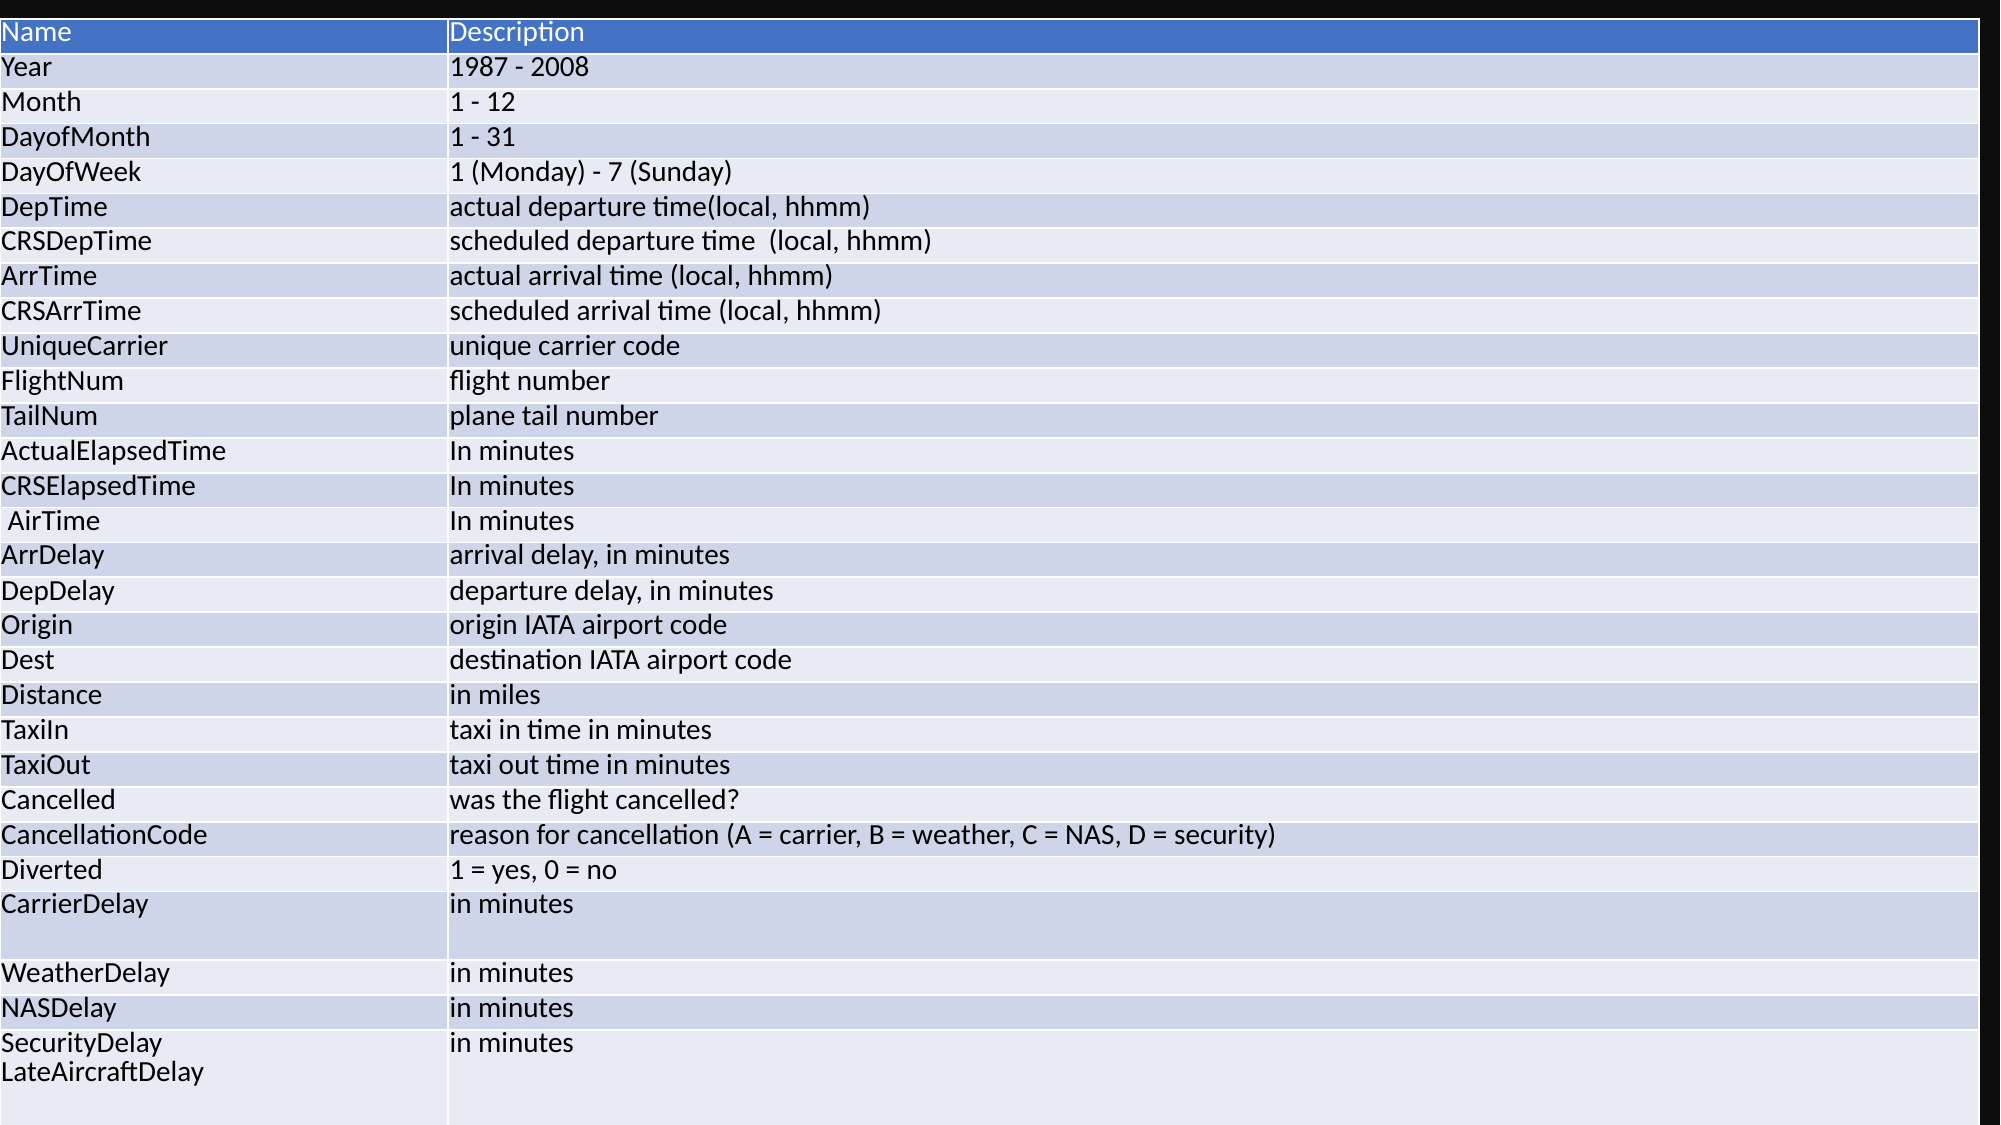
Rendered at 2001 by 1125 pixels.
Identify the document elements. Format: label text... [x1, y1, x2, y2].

table_cell destination IATA airport code​ [449, 648, 1978, 681]
table_cell DayOfWeek​ [1, 159, 447, 193]
table_cell In minutes​ [449, 439, 1978, 472]
table_cell reason for cancellation (A = carrier, B = weather, C = NAS, D = security) ​ [449, 823, 1978, 856]
table_cell WeatherDelay ​ [1, 961, 447, 994]
table_cell Origin ​ [1, 613, 447, 646]
table_cell in minutes​ [449, 996, 1978, 1029]
table_cell Distance​ [1, 683, 447, 716]
table_cell actual arrival time (local, hhmm)​ [449, 264, 1978, 297]
table_cell NASDelay ​ [1, 996, 447, 1029]
table_cell Cancelled​ [1, 788, 447, 821]
table_cell scheduled departure time (local, hhmm)​ [449, 229, 1978, 262]
table_cell In minutes​ [449, 474, 1978, 507]
table_cell Dest ​ [1, 648, 447, 681]
table_cell in minutes​ [449, 1031, 1978, 1125]
table_cell in minutes ​ [449, 961, 1978, 994]
table_header Description​ [449, 20, 1978, 53]
table_cell 1 (Monday) - 7 (Sunday) ​ [449, 159, 1978, 193]
table_cell DepTime ​ [1, 194, 447, 227]
table_cell AirTime ​ [1, 508, 447, 542]
table_cell 1 = yes, 0 = no ​ [449, 857, 1978, 891]
table_cell DayofMonth​ [1, 124, 447, 158]
table_cell SecurityDelay ​ LateAircraftDelay ​ ​ ​ [1, 1031, 447, 1125]
table_cell CarrierDelay ​ [1, 892, 447, 959]
table_cell In minutes​ [449, 508, 1978, 542]
table_cell scheduled arrival time (local, hhmm)​ [449, 299, 1978, 332]
table_cell TailNum​ [1, 404, 447, 437]
table_cell CRSElapsedTime​ [1, 474, 447, 507]
text_box [0, 0, 2000, 1125]
table_cell CRSDepTime ​ [1, 229, 447, 262]
table_cell plane tail number​ [449, 404, 1978, 437]
table_cell 1 - 12​ [449, 90, 1978, 123]
table_cell 1 - 31​ [449, 124, 1978, 158]
table_header Name​ [1, 20, 447, 53]
table_cell in miles​ [449, 683, 1978, 716]
table_cell taxi out time in minutes ​ [449, 753, 1978, 786]
table_cell arrival delay, in minutes ​ [449, 543, 1978, 576]
table_cell Month​ [1, 90, 447, 123]
table_cell was the flight cancelled?​ [449, 788, 1978, 821]
table_cell taxi in time in minutes​ [449, 718, 1978, 751]
table_cell CancellationCode ​ [1, 823, 447, 856]
table_cell unique carrier code​ [449, 334, 1978, 367]
table_cell DepDelay ​ [1, 578, 447, 611]
table_cell TaxiIn​ [1, 718, 447, 751]
table_cell 1987 - 2008​ [449, 55, 1978, 88]
table_cell ArrTime ​ [1, 264, 447, 297]
table_cell origin IATA airport code​ [449, 613, 1978, 646]
table_cell flight number​ [449, 369, 1978, 402]
table_cell UniqueCarrier ​ [1, 334, 447, 367]
table_cell FlightNum​ [1, 369, 447, 402]
table_cell Diverted ​ [1, 857, 447, 891]
table_cell departure delay, in minutes​ [449, 578, 1978, 611]
table_cell ActualElapsedTime​ [1, 439, 447, 472]
table_cell ArrDelay​ [1, 543, 447, 576]
table_cell TaxiOut ​ [1, 753, 447, 786]
table_cell actual departure time(local, hhmm)​ [449, 194, 1978, 227]
table_cell in minutes ​ ​ [449, 892, 1978, 959]
table_cell Year​ [1, 55, 447, 88]
table_cell CRSArrTime ​ [1, 299, 447, 332]
